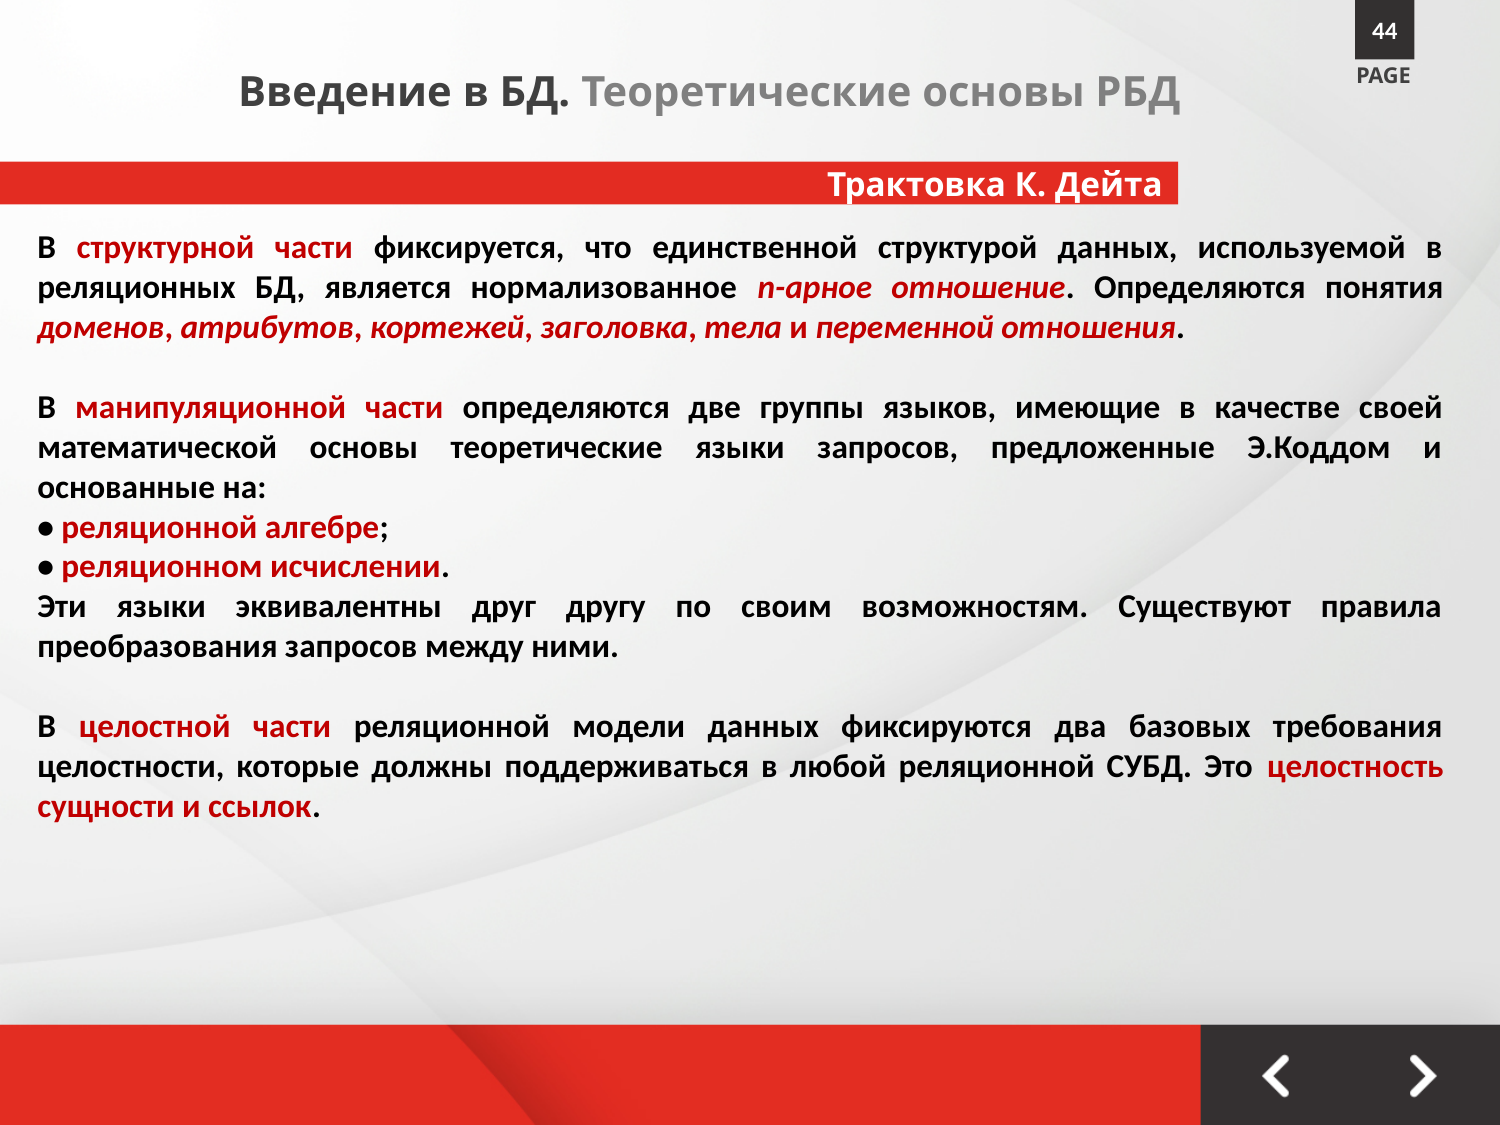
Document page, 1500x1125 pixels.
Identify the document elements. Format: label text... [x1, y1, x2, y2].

text_box PAGE [1341, 54, 1426, 96]
picture [0, 0, 1500, 1125]
text_box В структурной части фиксируется, что единственной структурой данных, используемой в реляционных БД, является нормализованное n-арное отношение. Определяются понятия доменов, атрибутов, кортежей, заголовка, тела и переменной отношения. В манипуляционной части определяются две группы языков, имеющие в качестве своей математической основы теоретические языки запросов, предложенные Э.Коддом и основанные на: • реляционной алгебре; • реляционном исчислении. Эти языки эквивалентны друг другу по своим возможностям. Существуют правила преобразования запросов между ними. В целостной части реляционной модели данных фиксируются два базовых требования целостности, которые должны поддерживаться в любой реляционной СУБД. Это целостность сущности и ссылок. [22, 217, 1459, 832]
text_box 44 [1353, 0, 1417, 61]
subtitle Трактовка К. Дейта [0, 161, 1179, 205]
text_box Введение в БД. Теоретические основы РБД [22, 57, 1196, 123]
